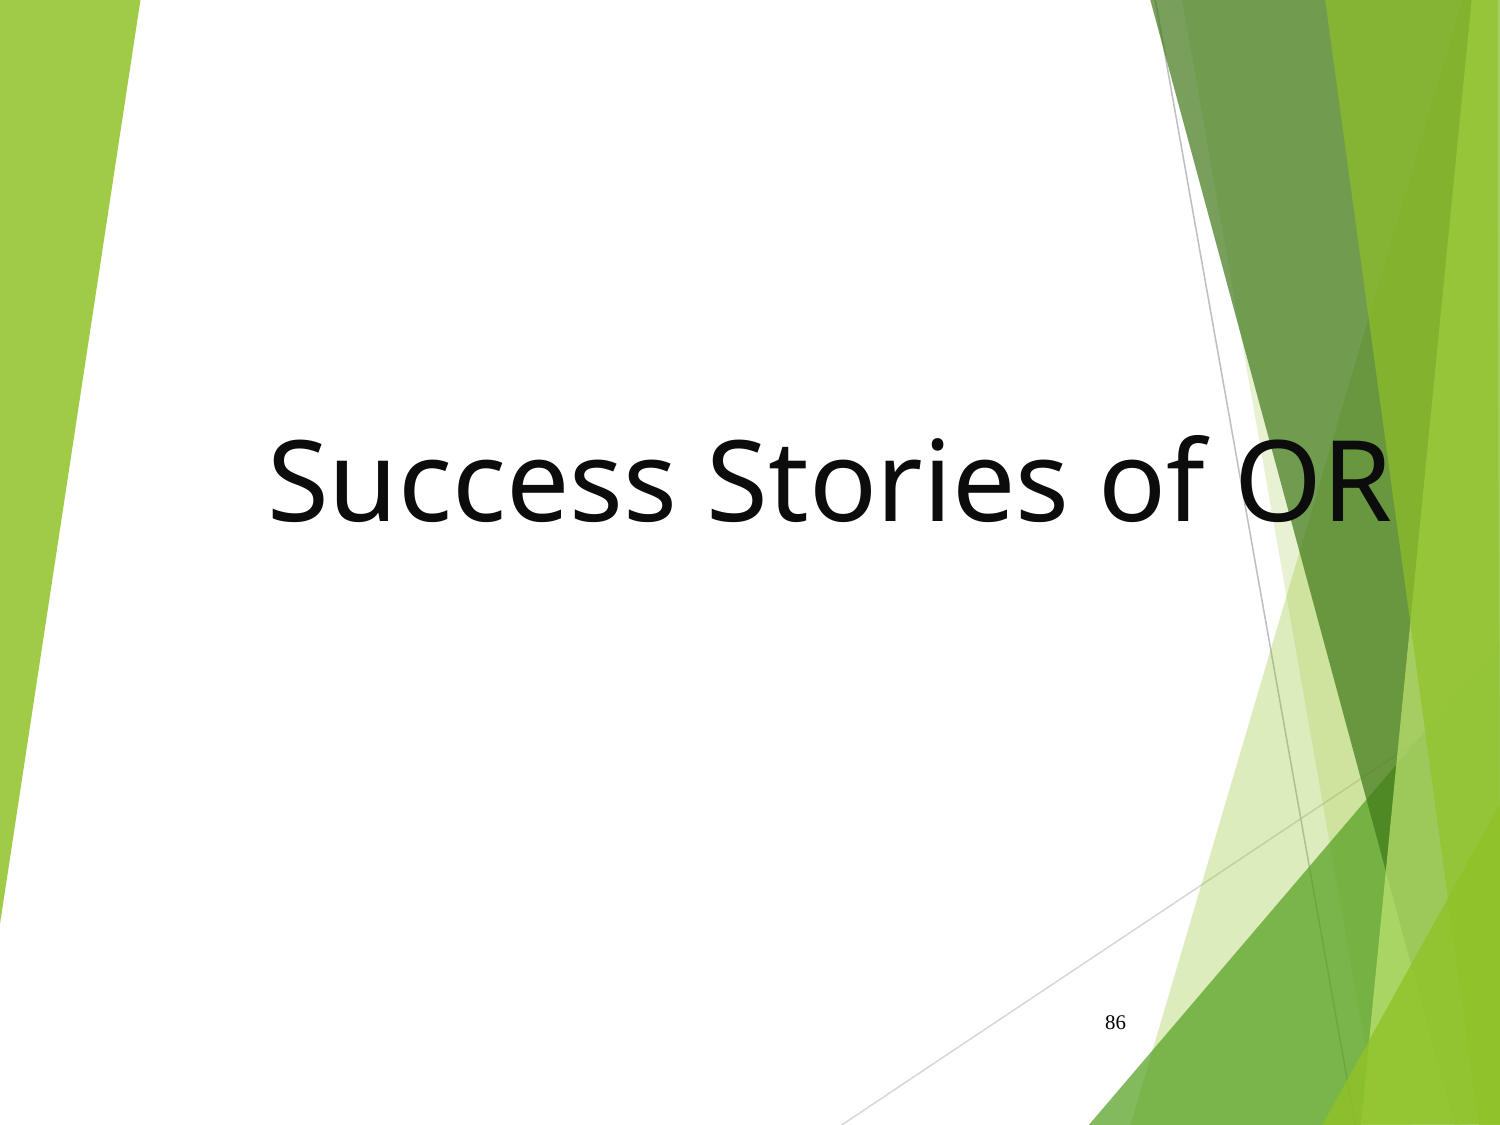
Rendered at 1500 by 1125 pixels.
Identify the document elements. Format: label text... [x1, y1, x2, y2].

title Success Stories of OR [133, 352, 1409, 552]
slide_number ‹#› [1057, 991, 1142, 1051]
